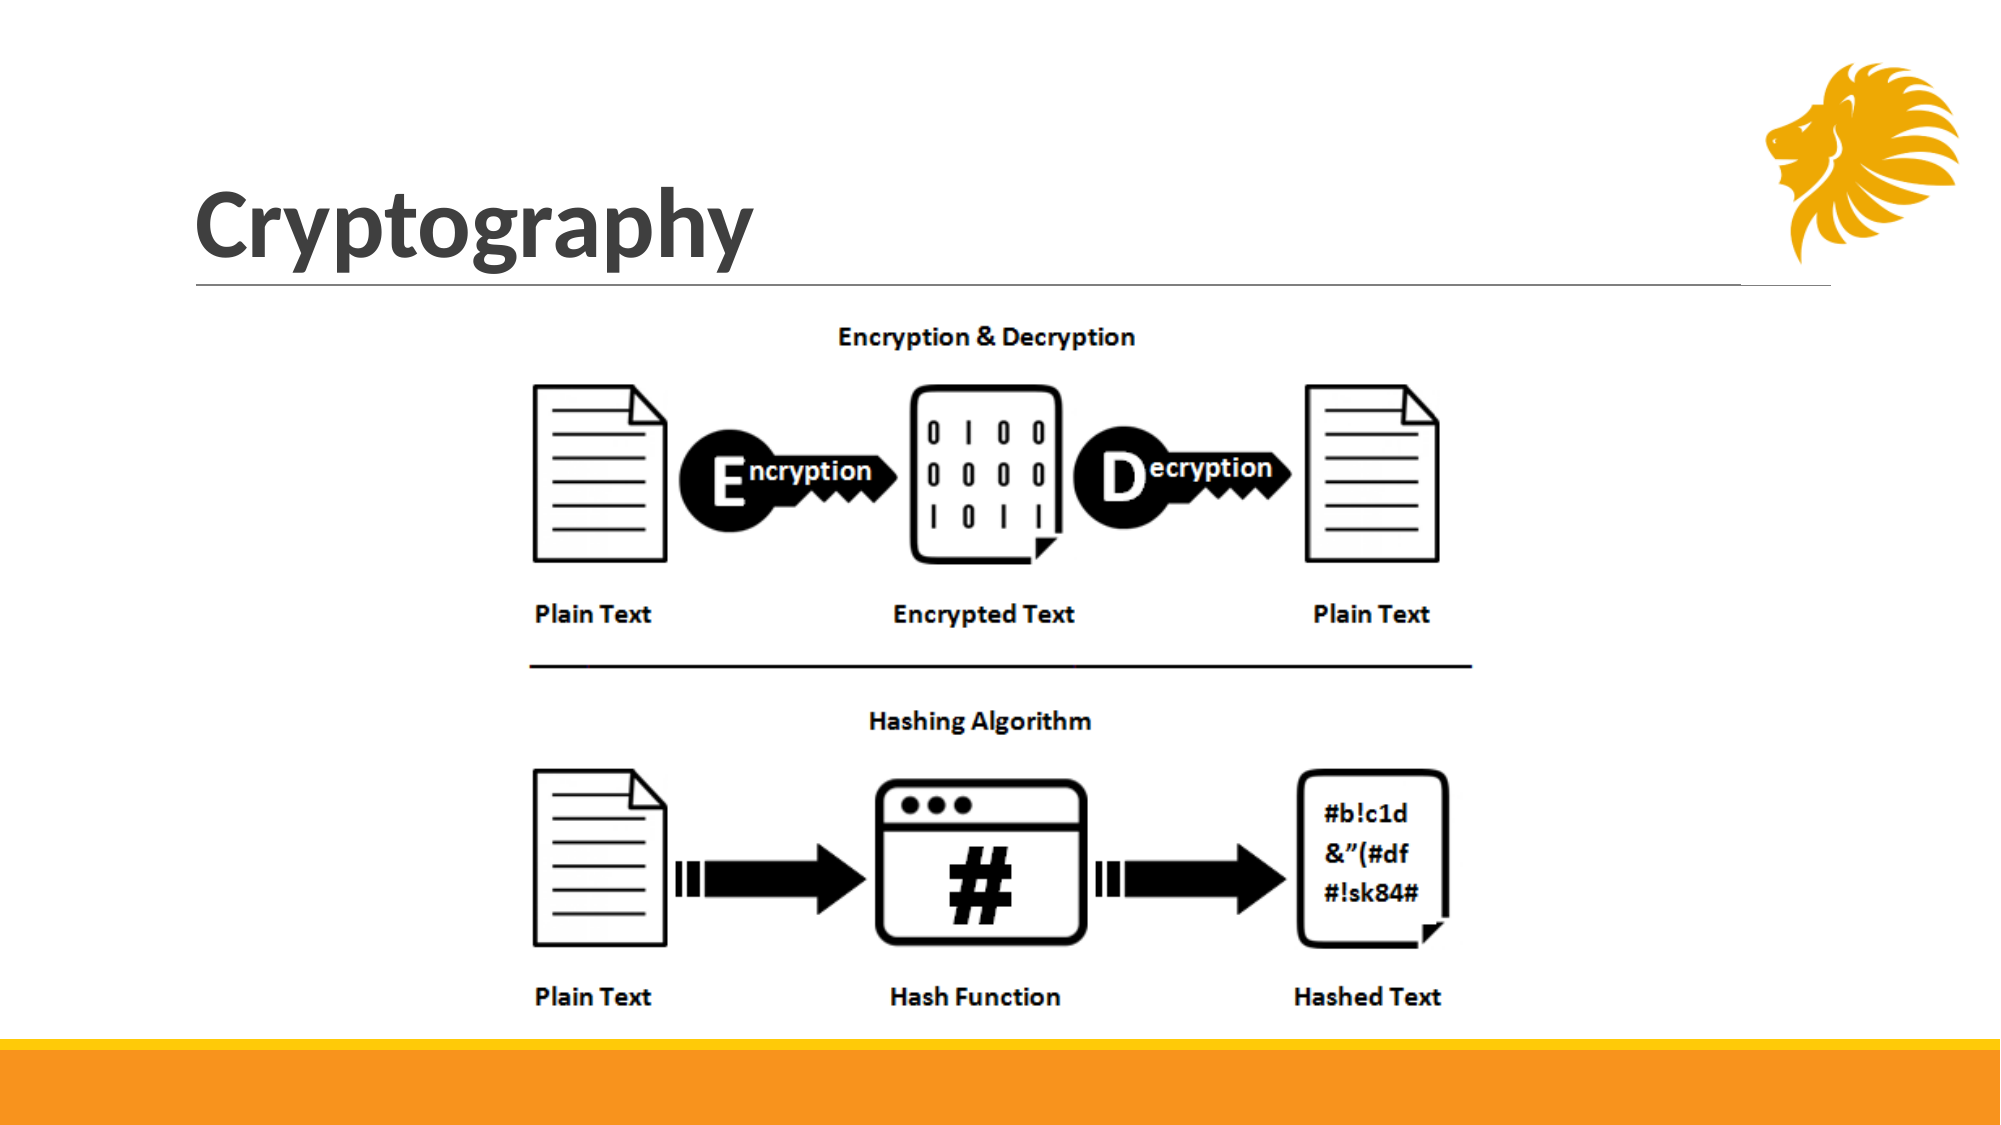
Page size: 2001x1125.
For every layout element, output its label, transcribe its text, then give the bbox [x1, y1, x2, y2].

picture [1741, 43, 1984, 286]
picture [504, 302, 1496, 1036]
title Cryptography [180, 47, 1736, 285]
